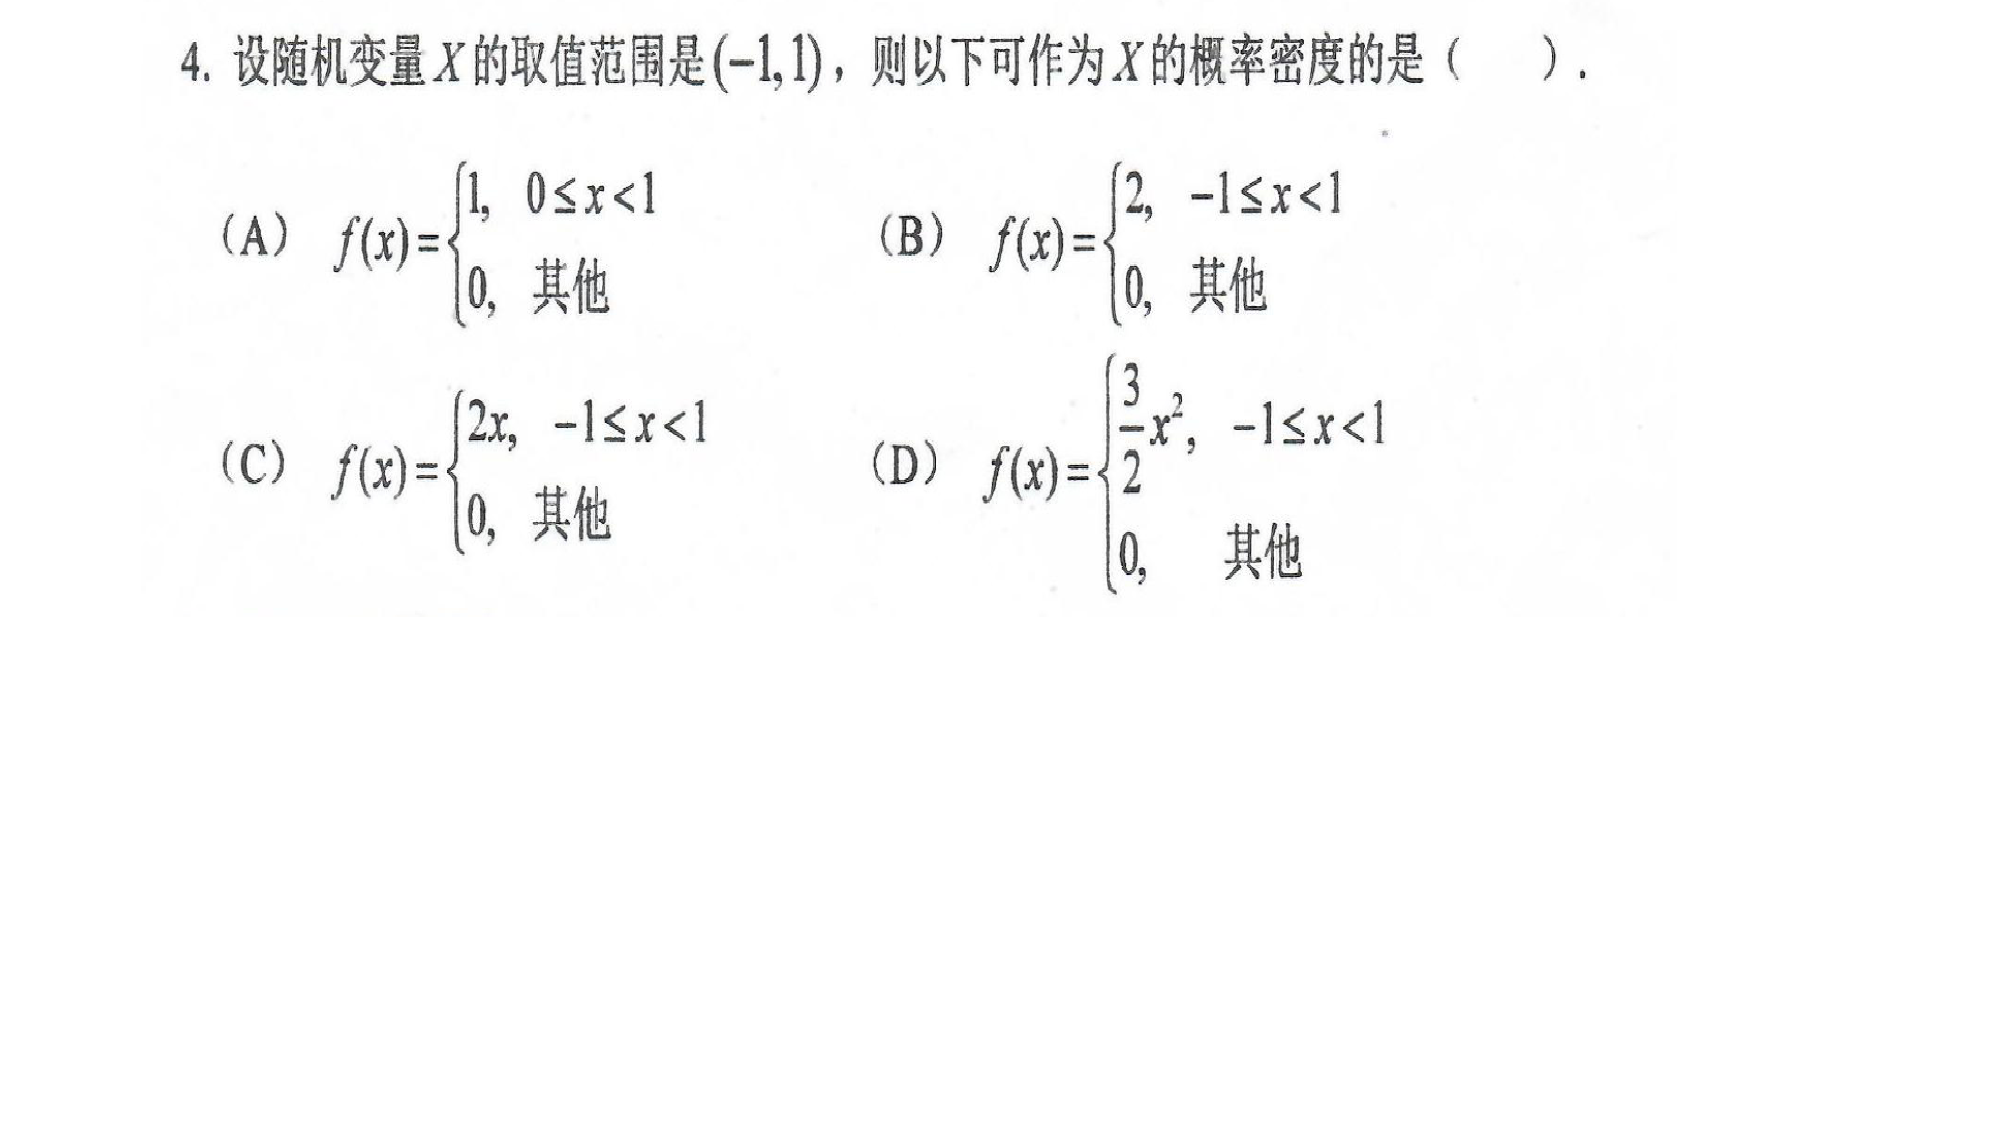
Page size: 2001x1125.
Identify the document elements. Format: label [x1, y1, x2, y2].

picture [141, 0, 1677, 617]
